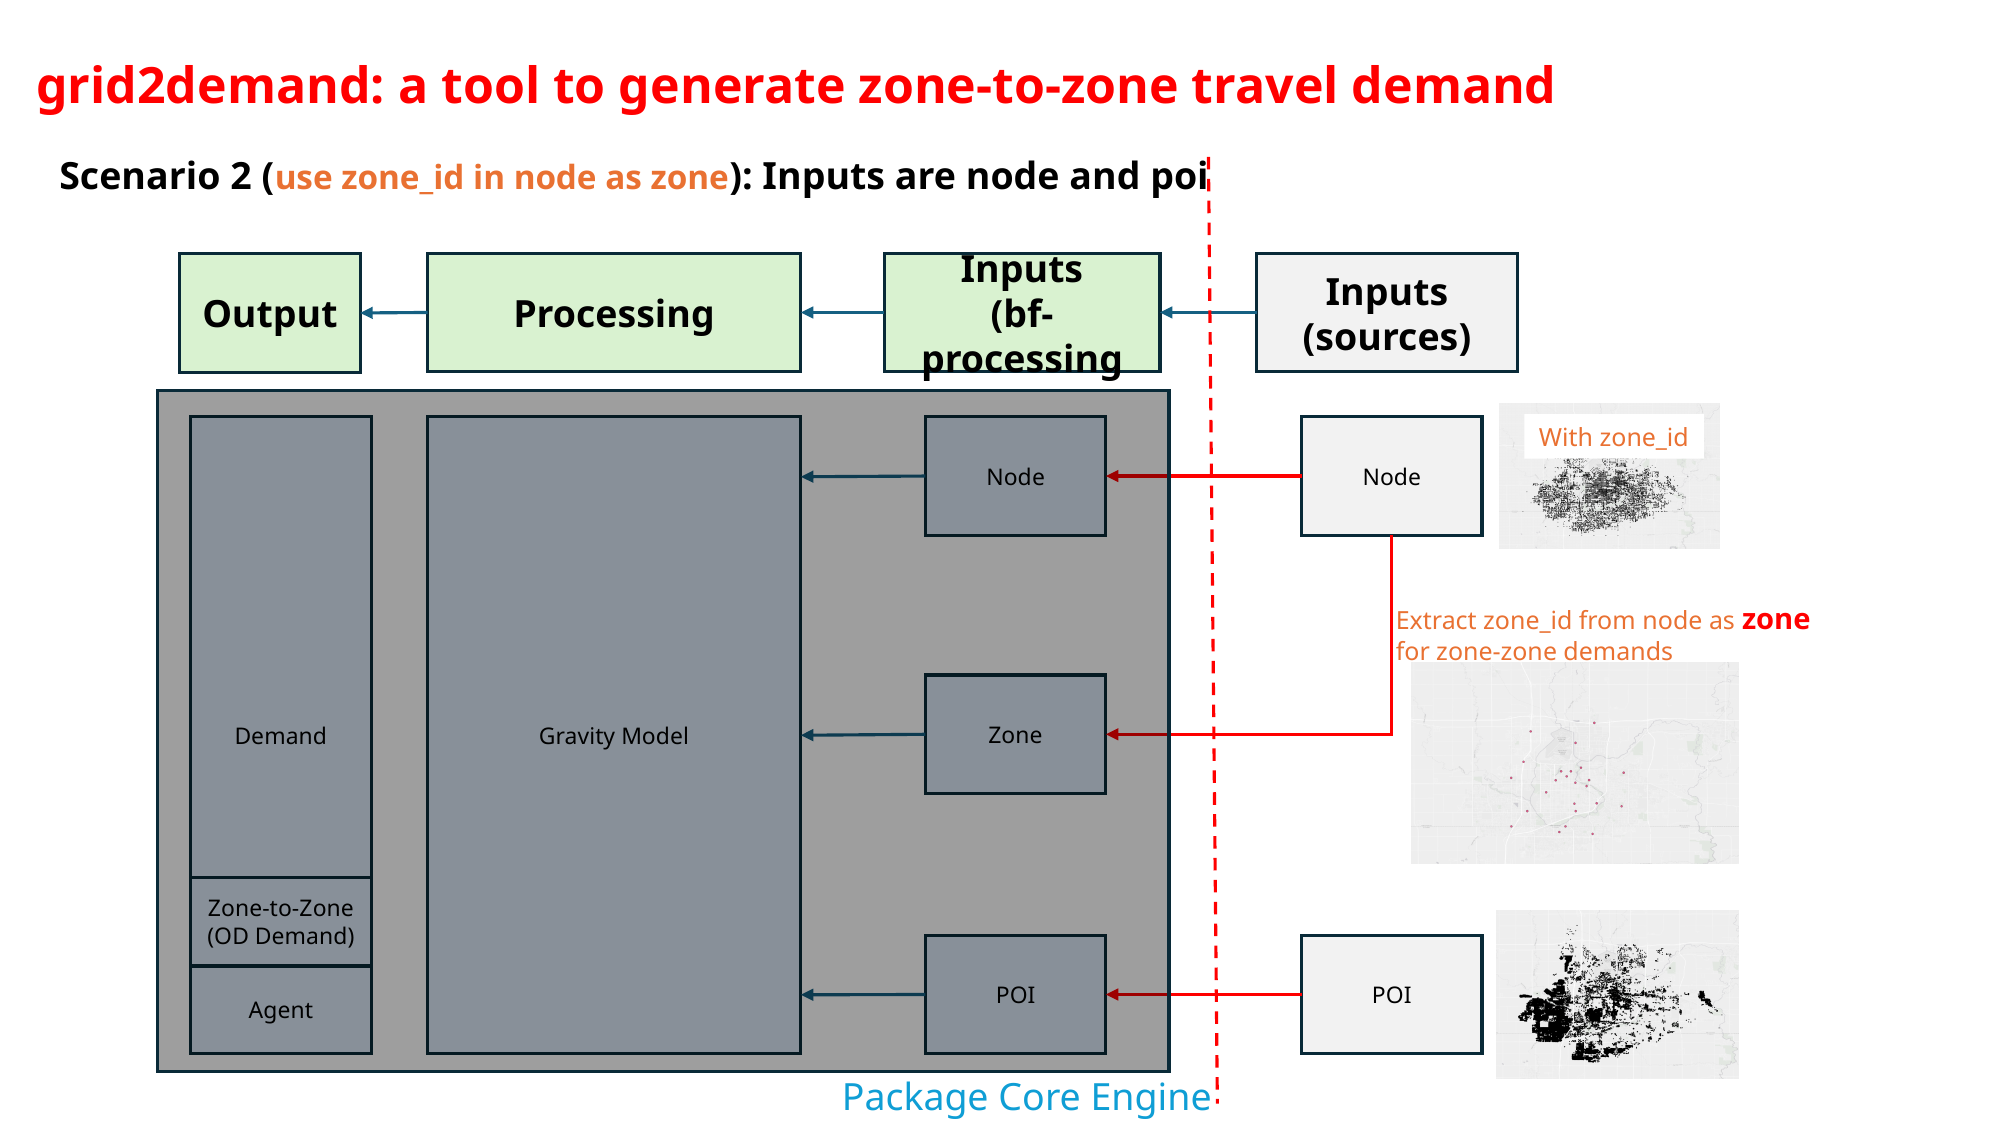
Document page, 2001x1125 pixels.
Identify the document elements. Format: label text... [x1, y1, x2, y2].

text_box [156, 389, 1171, 1073]
text_box Inputs (bf-processing [883, 252, 1162, 373]
picture [1410, 662, 1739, 865]
text_box Inputs (sources) [1255, 252, 1519, 373]
text_box Package Core Engine [827, 1065, 1227, 1125]
text_box Output [178, 252, 362, 374]
text_box grid2demand: a tool to generate zone-to-zone travel demand [21, 46, 1572, 121]
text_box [1207, 156, 1218, 475]
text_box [1207, 477, 1218, 491]
text_box Extract zone_id from node as zone for zone-zone demands [1381, 592, 1826, 673]
text_box Scenario 2 (use zone_id in node as zone): Inputs are node and poi [44, 144, 1225, 205]
picture [1499, 402, 1720, 550]
text_box Node [1300, 415, 1484, 537]
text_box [1148, 491, 1349, 779]
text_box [1207, 779, 1218, 993]
picture [1496, 910, 1739, 1080]
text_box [1207, 996, 1218, 1105]
text_box Processing [426, 252, 802, 373]
text_box POI [1300, 934, 1484, 1055]
